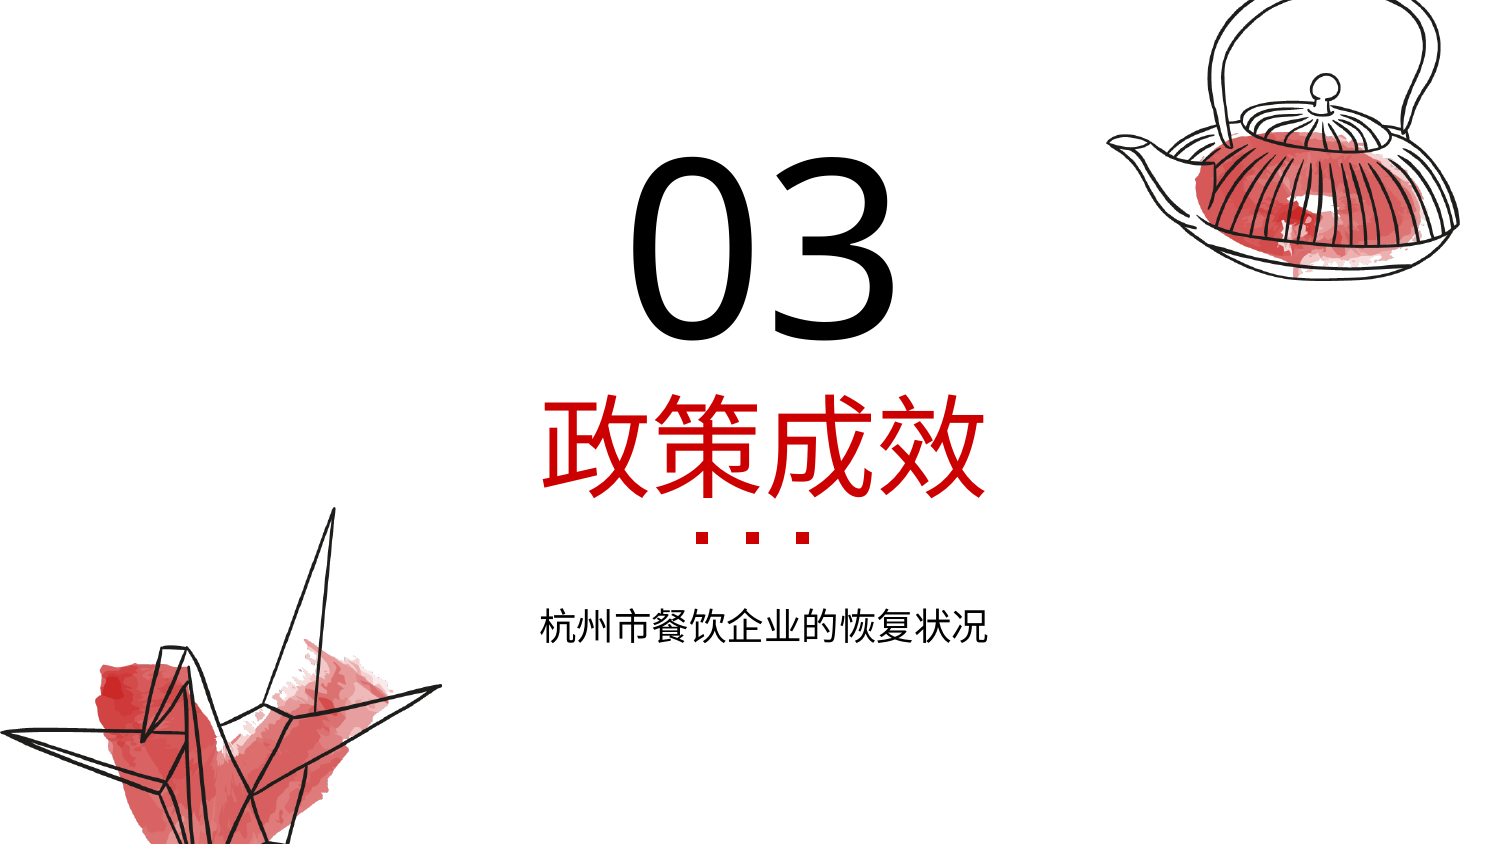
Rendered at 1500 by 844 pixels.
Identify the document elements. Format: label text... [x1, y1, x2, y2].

title 03 [585, 190, 944, 286]
picture [1106, 0, 1500, 323]
subtitle 杭州市餐饮企业的恢复状况 [451, 587, 1078, 693]
title 政策成效 [426, 367, 1103, 523]
picture [0, 507, 442, 844]
